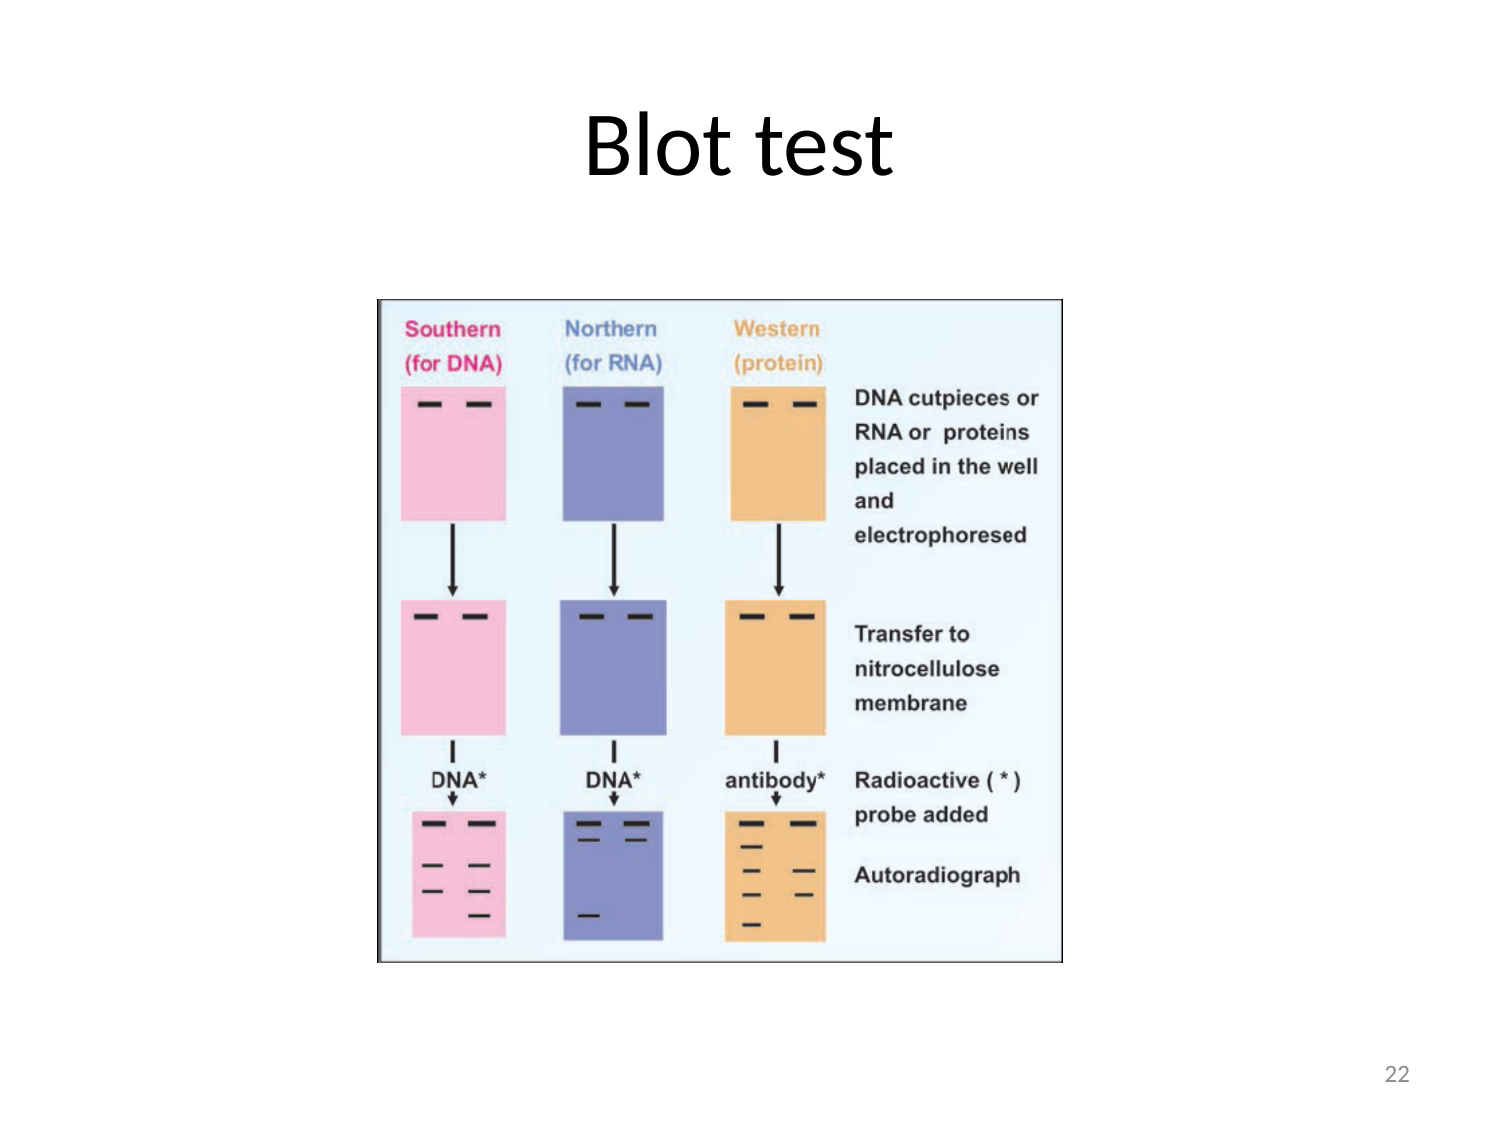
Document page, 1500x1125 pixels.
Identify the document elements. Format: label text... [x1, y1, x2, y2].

title Blot test [75, 45, 1425, 233]
picture [376, 299, 1063, 963]
slide_number 22 [1074, 1042, 1425, 1103]
